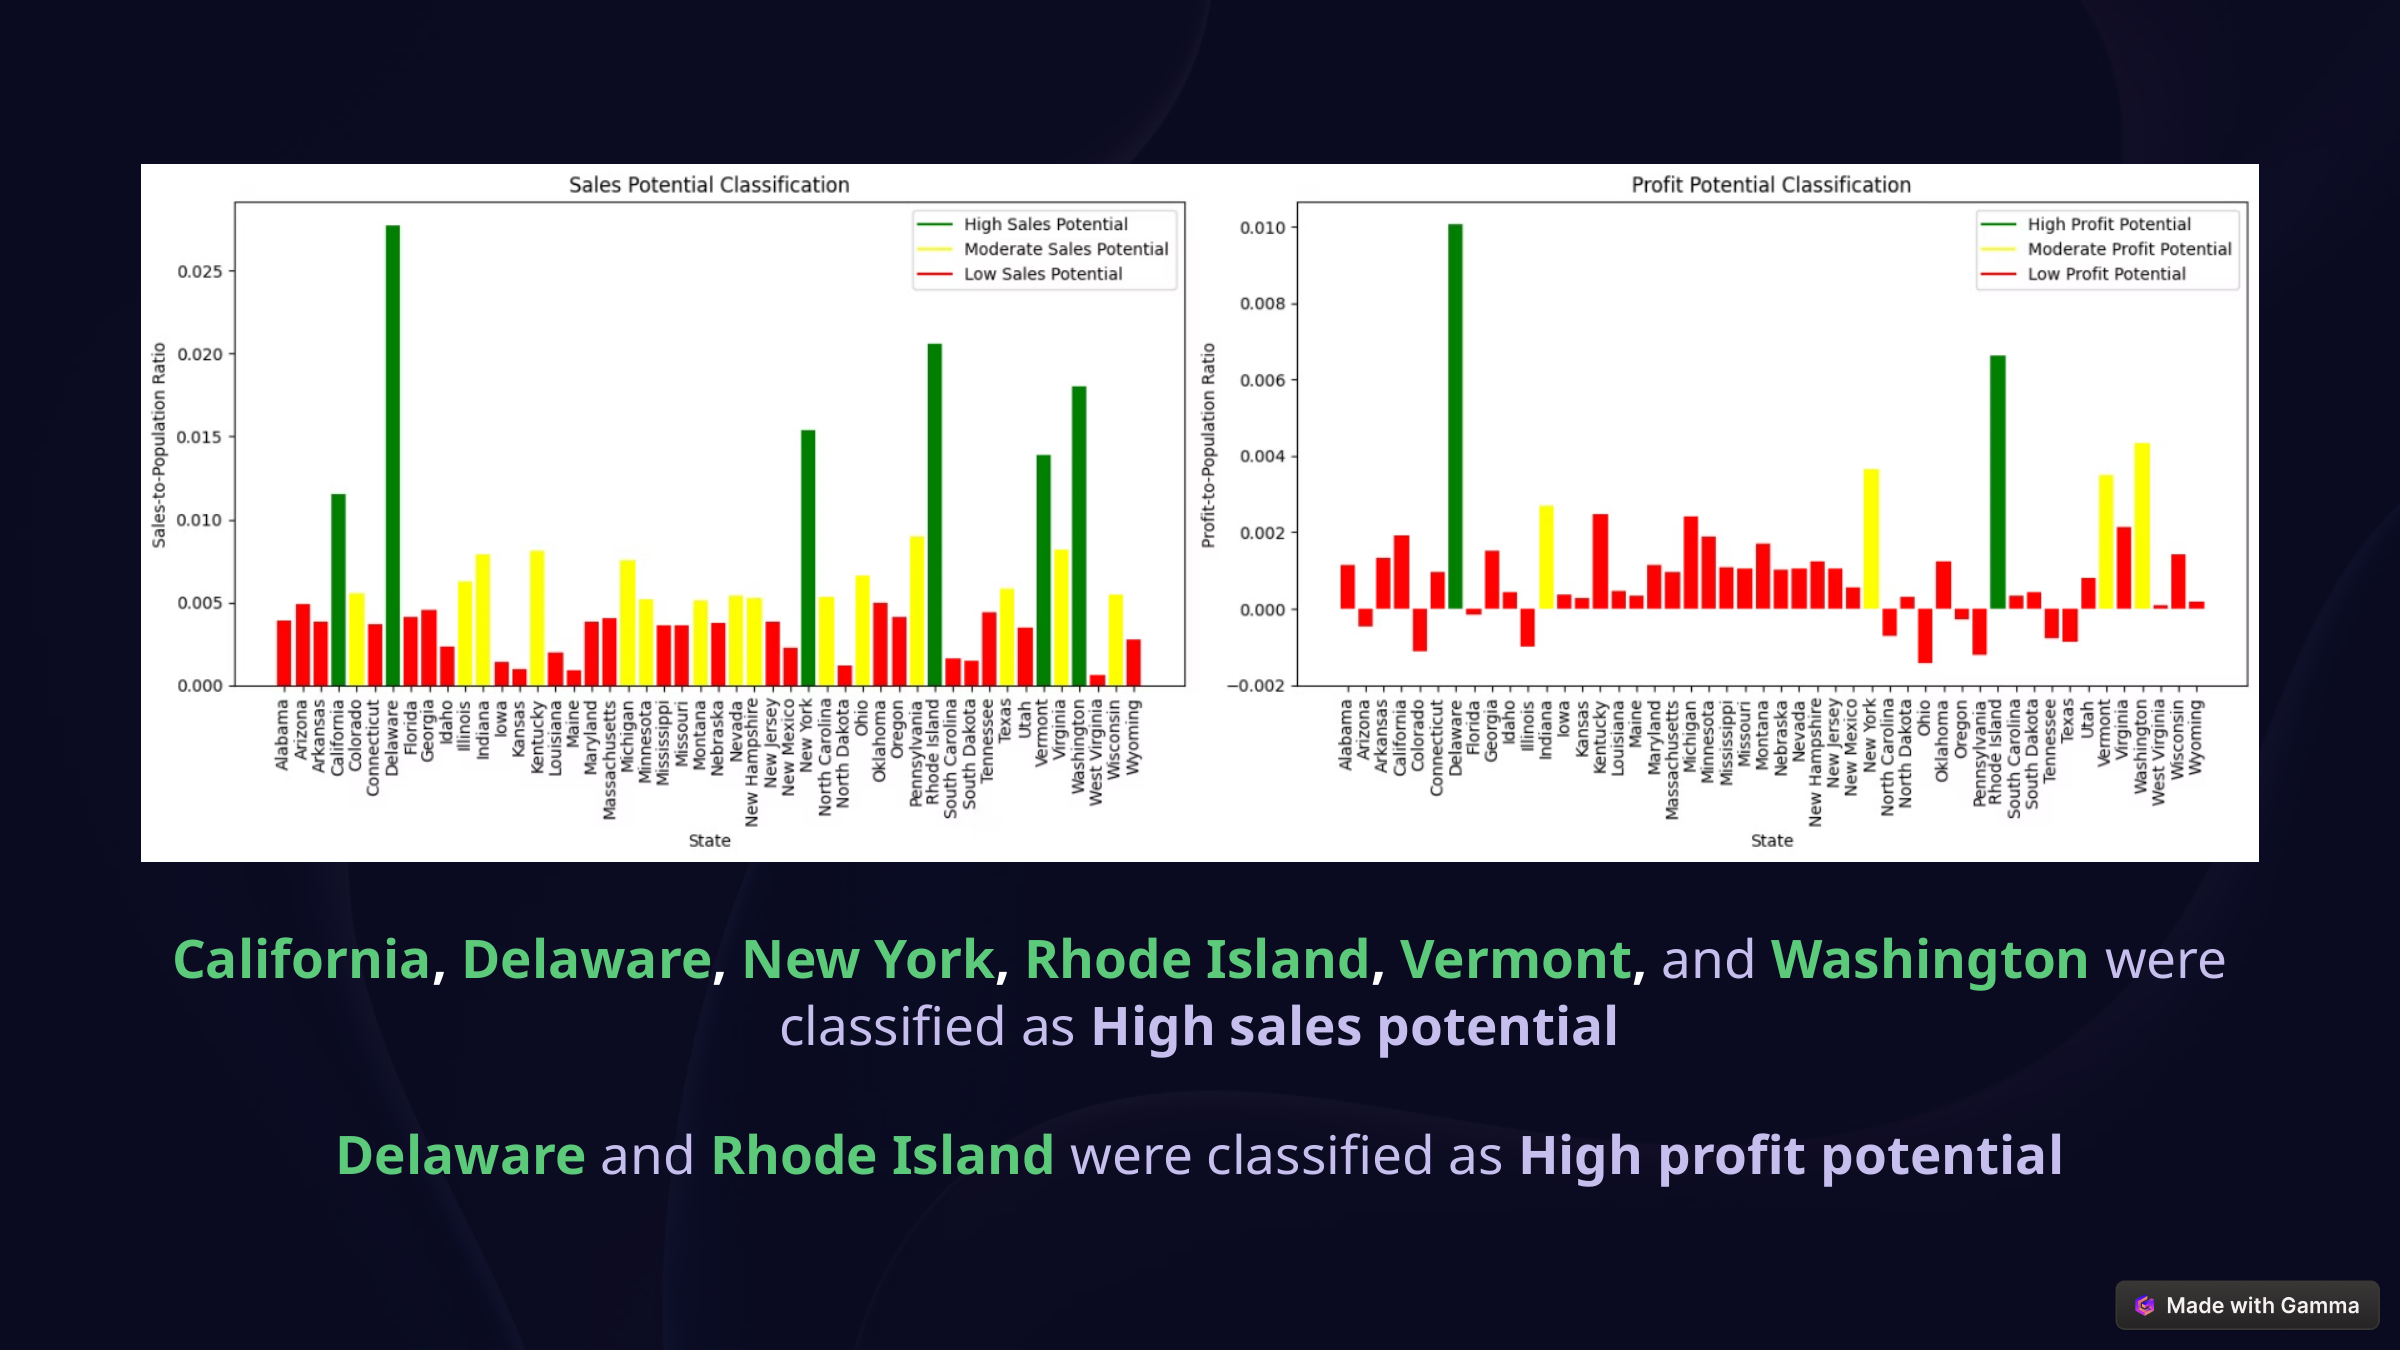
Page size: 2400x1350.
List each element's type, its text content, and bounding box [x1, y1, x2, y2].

picture [2106, 1271, 2389, 1339]
picture [141, 164, 2259, 862]
text_box California, Delaware, New York, Rhode Island, Vermont, and Washington were classified as High sales potential [141, 922, 2259, 1058]
text_box Delaware and Rhode Island were classified as High profit potential [311, 1118, 2089, 1186]
